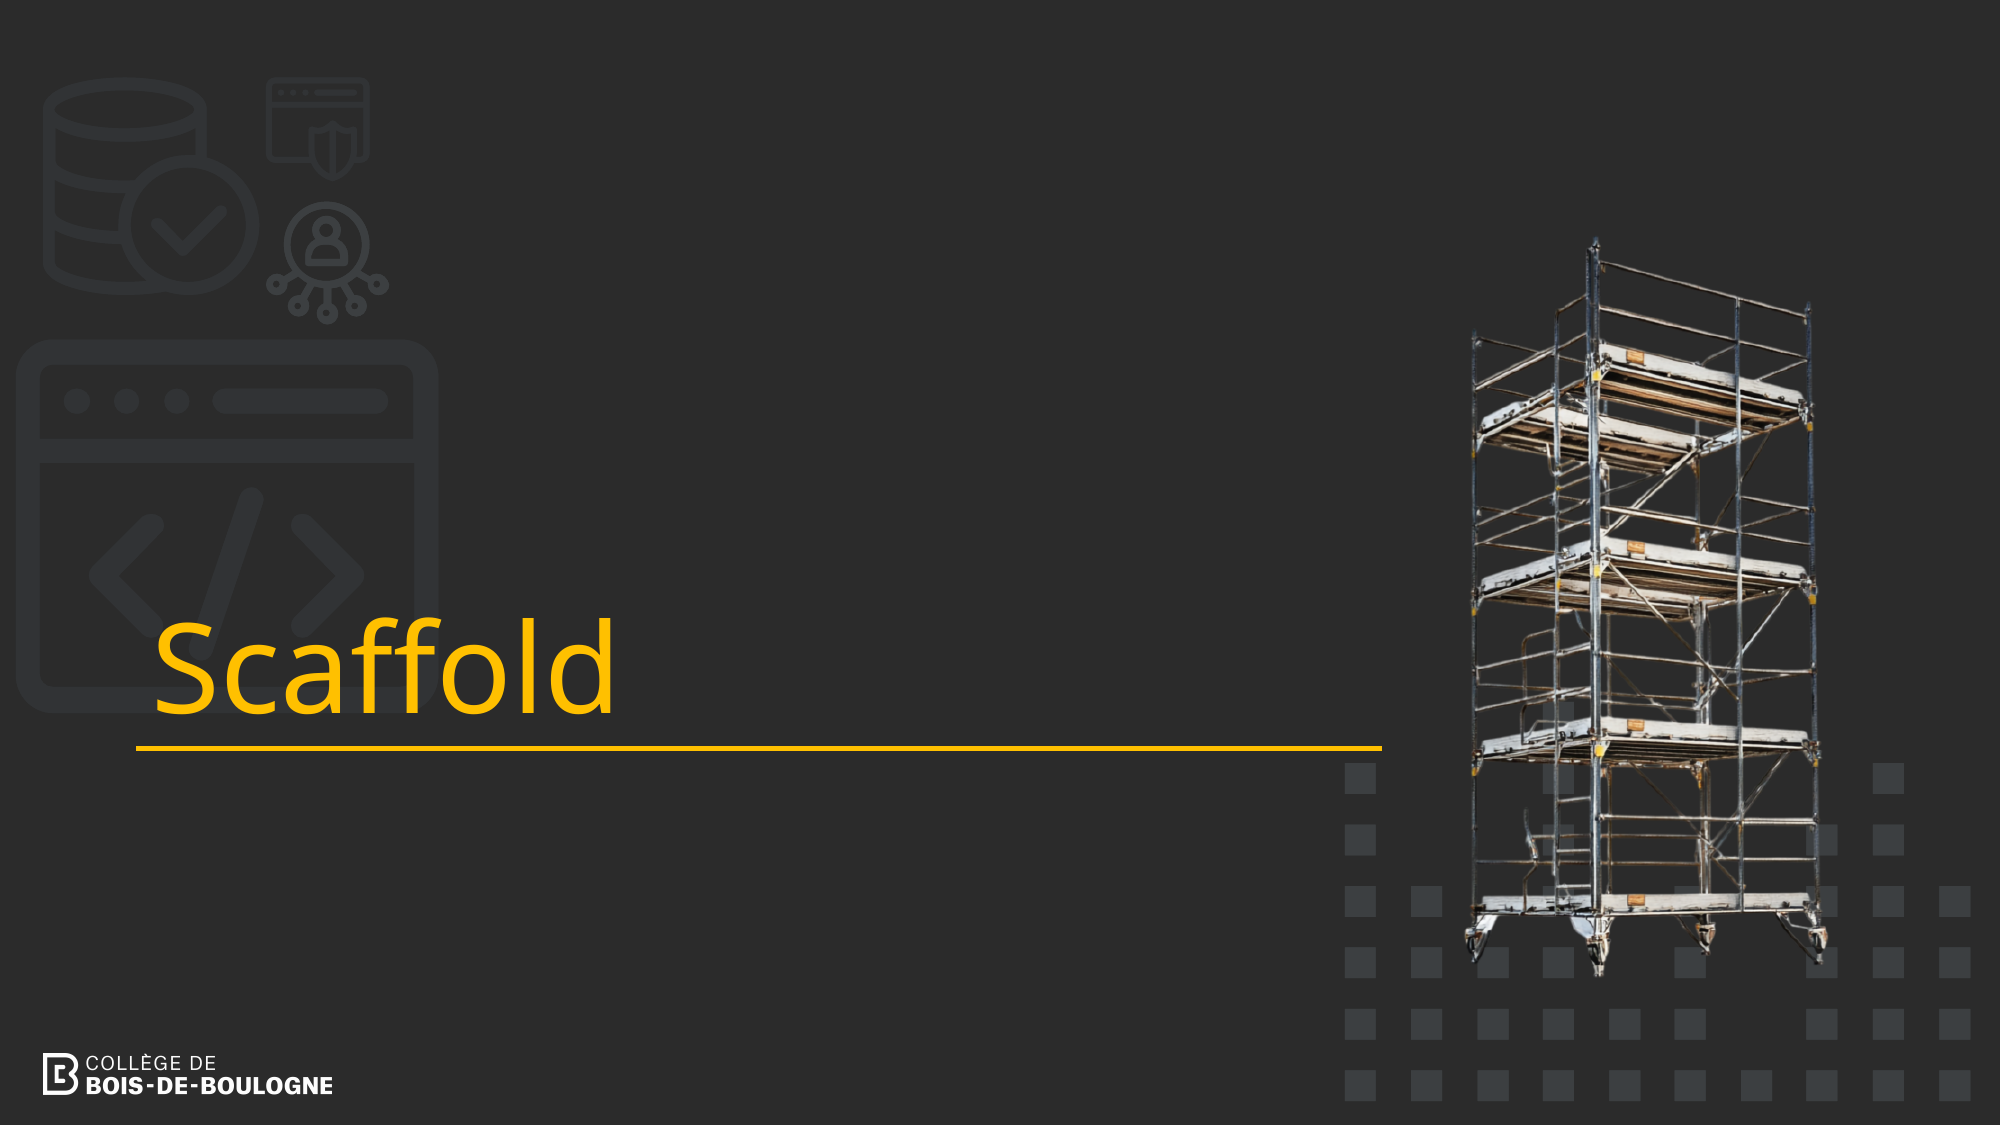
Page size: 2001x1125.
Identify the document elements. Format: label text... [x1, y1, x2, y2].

title Scaffold [136, 280, 1205, 749]
picture [43, 1053, 332, 1095]
picture [1205, 165, 2000, 1047]
